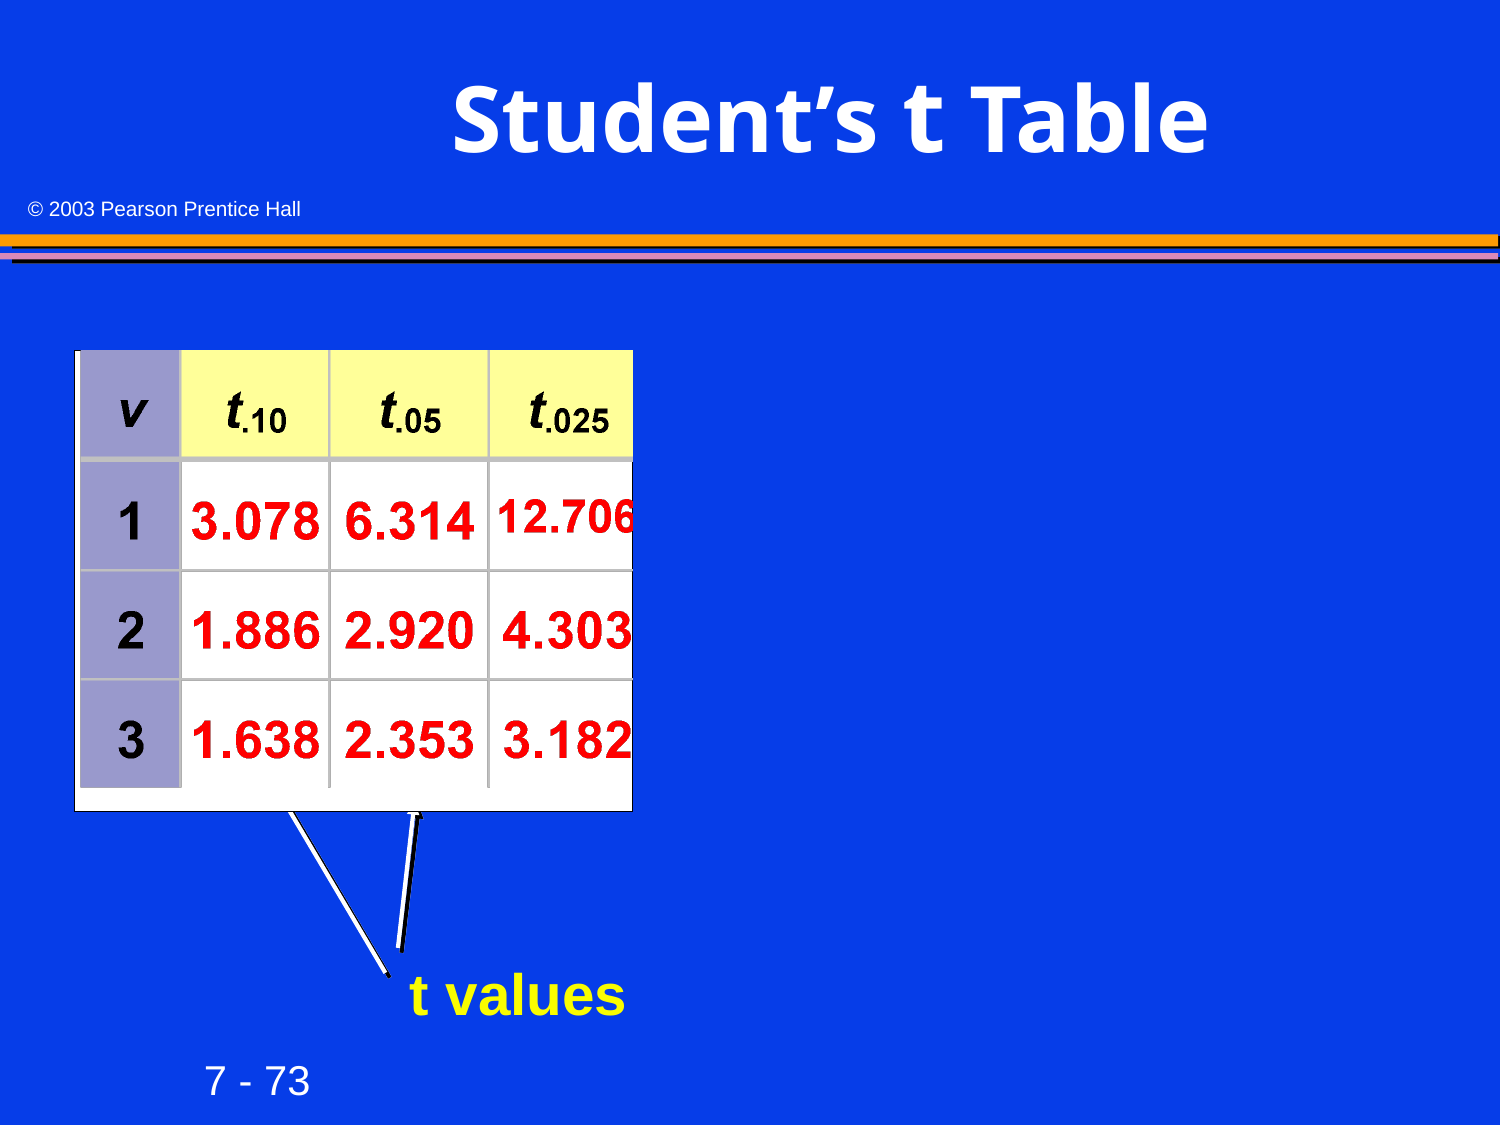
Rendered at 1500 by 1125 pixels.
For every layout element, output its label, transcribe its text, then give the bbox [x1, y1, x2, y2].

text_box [276, 820, 386, 974]
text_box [397, 820, 415, 949]
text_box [74, 349, 633, 812]
title Student’s t Table [275, 24, 1388, 213]
text_box t values [395, 950, 757, 1035]
